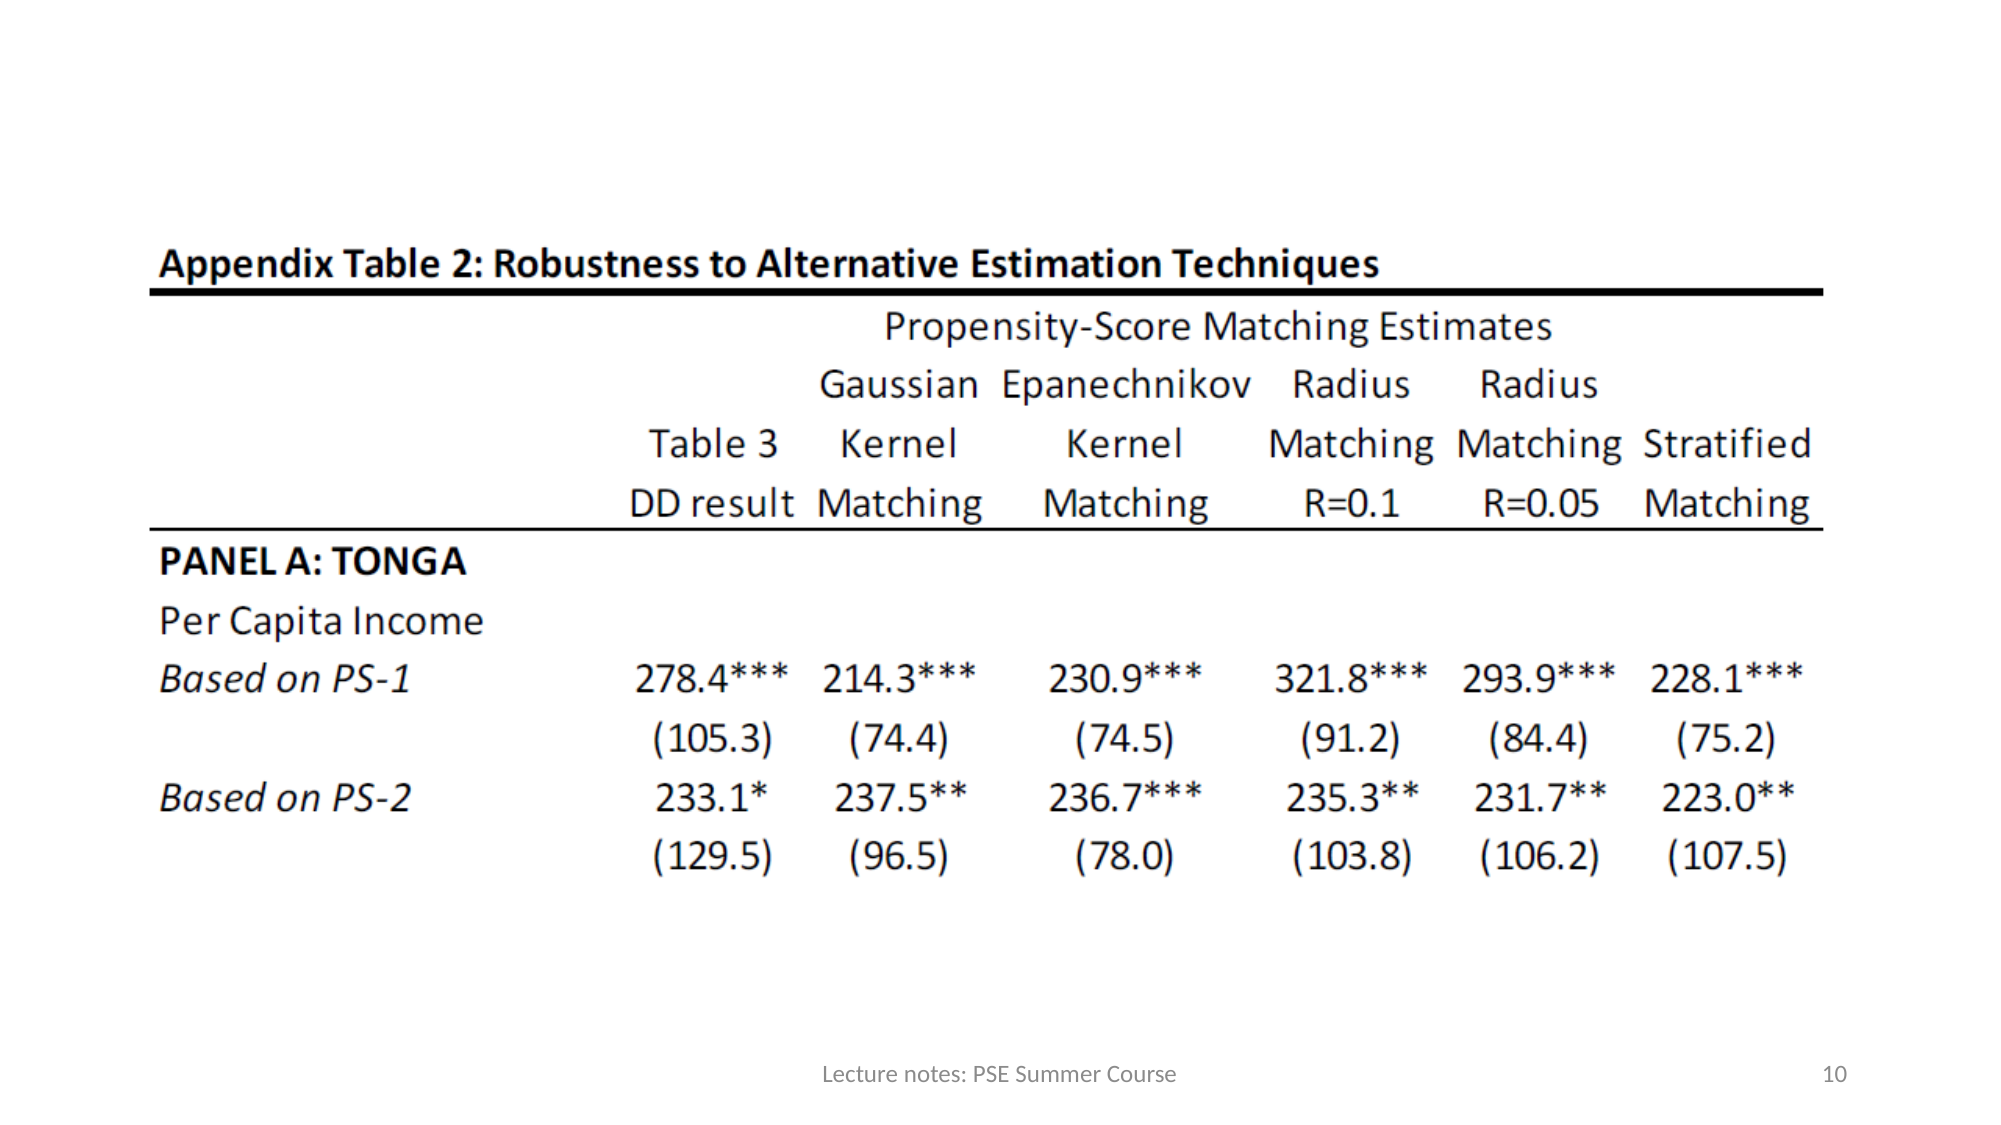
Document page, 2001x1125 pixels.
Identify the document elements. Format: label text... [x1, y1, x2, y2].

picture [128, 232, 1872, 893]
slide_number 10 [1412, 1042, 1863, 1103]
footer Lecture notes: PSE Summer Course [662, 1042, 1338, 1103]
